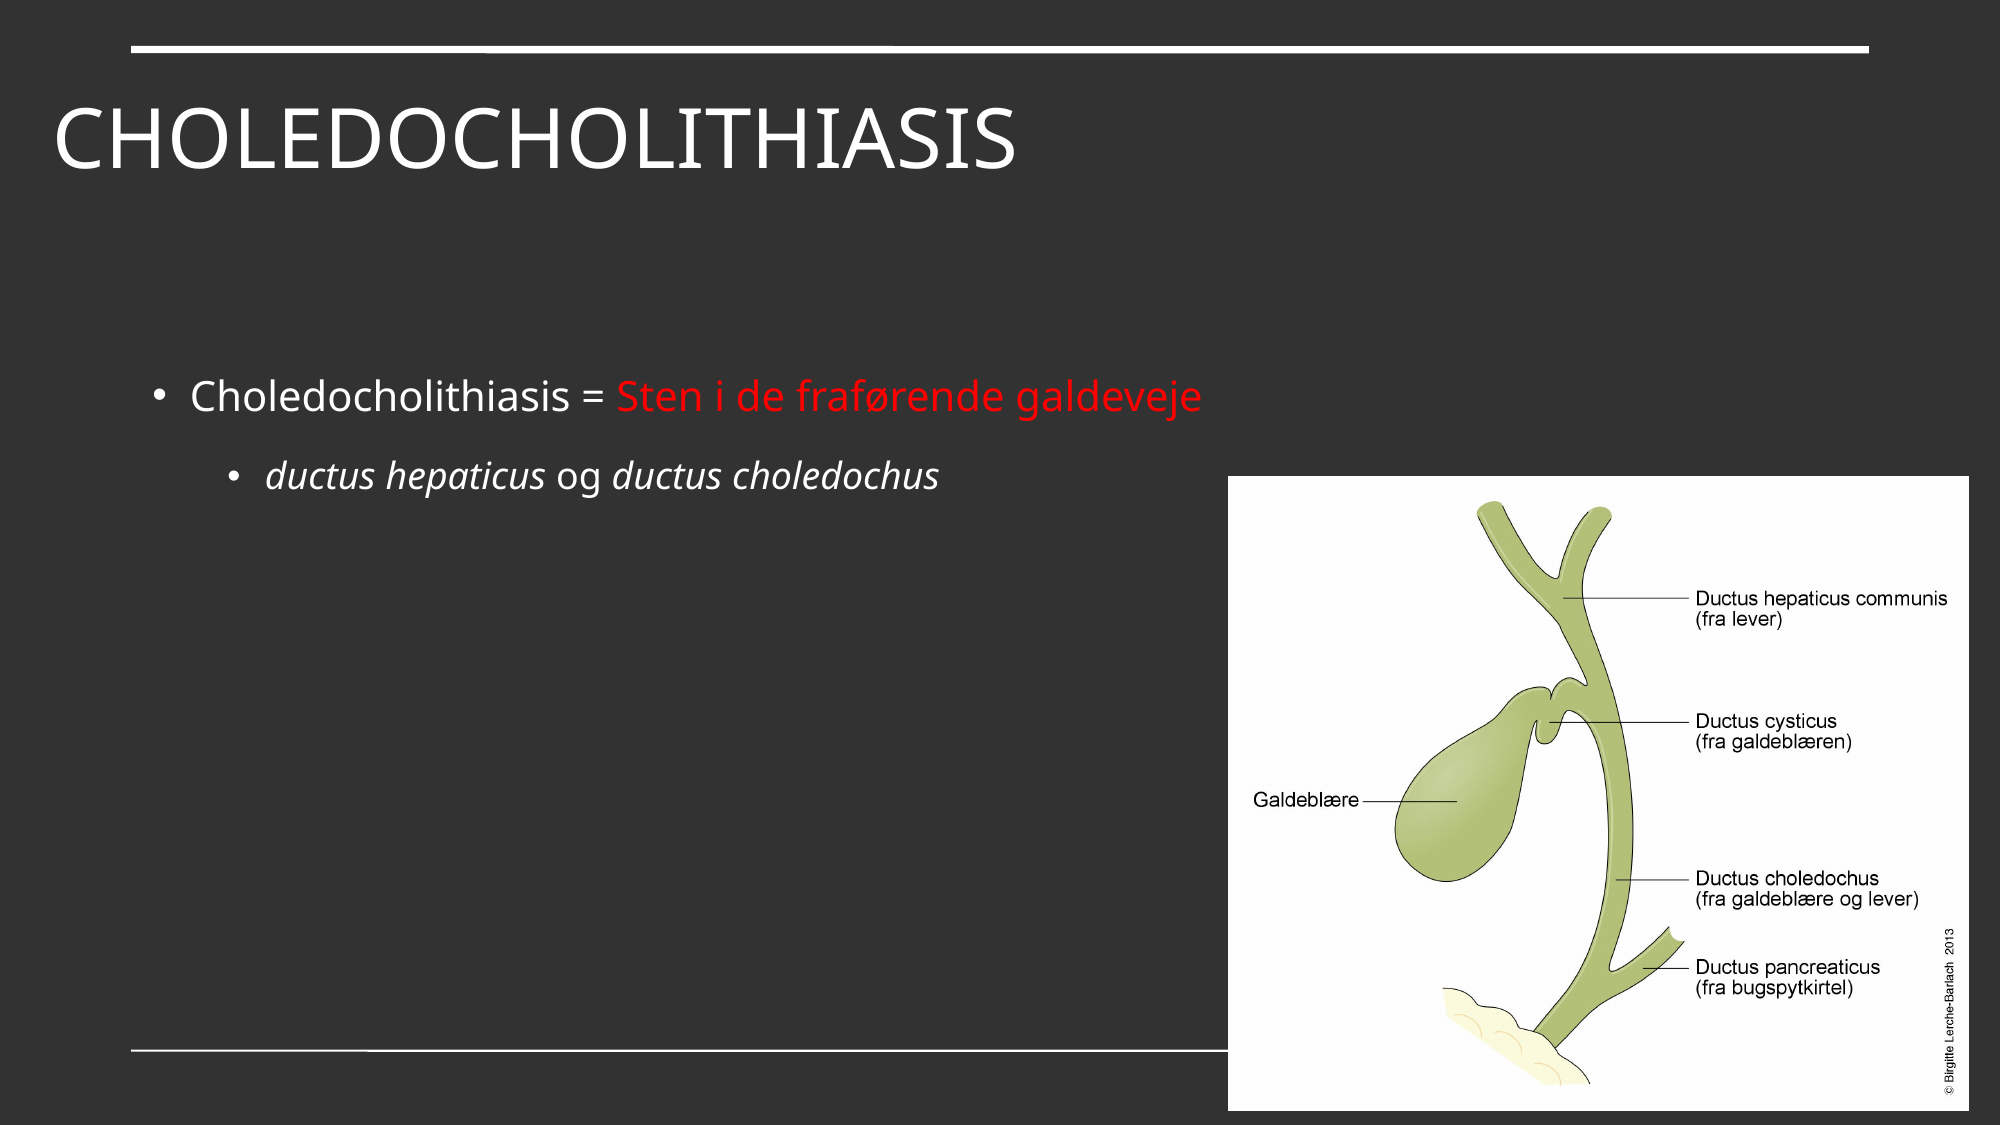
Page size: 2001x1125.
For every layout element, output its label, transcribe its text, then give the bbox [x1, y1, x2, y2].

title Choledocholithiasis [37, 77, 1792, 292]
picture [1228, 476, 1969, 1111]
list Choledocholithiasis = Sten i de fraførende galdeveje ductus hepaticus og ductus choledochus [137, 337, 1863, 1051]
